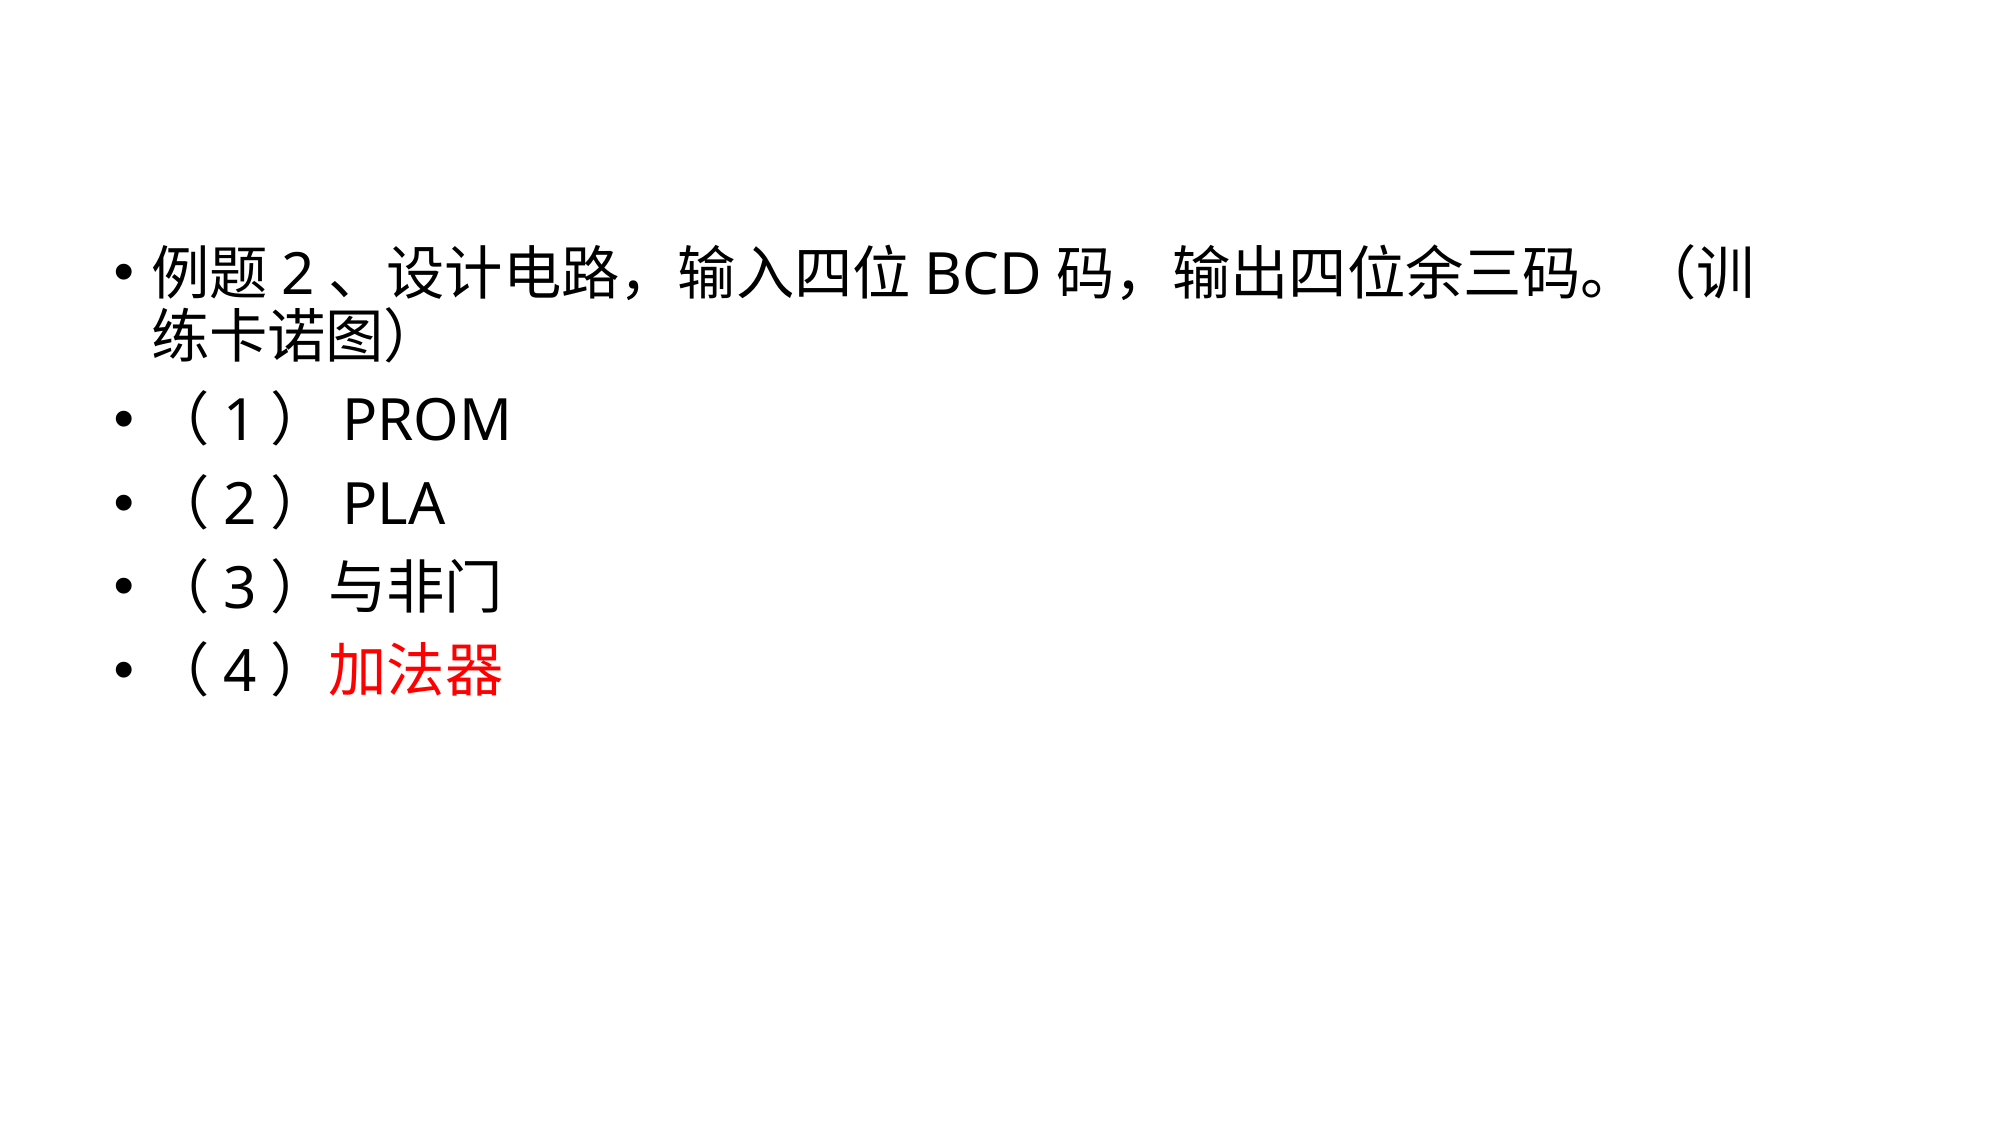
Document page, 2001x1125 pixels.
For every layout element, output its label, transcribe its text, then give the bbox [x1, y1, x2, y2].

list 例题2、设计电路，输入四位BCD码，输出四位余三码。（训练卡诺图） （1）PROM （2）PLA （3）与非门 （4）加法器 [98, 236, 1824, 951]
